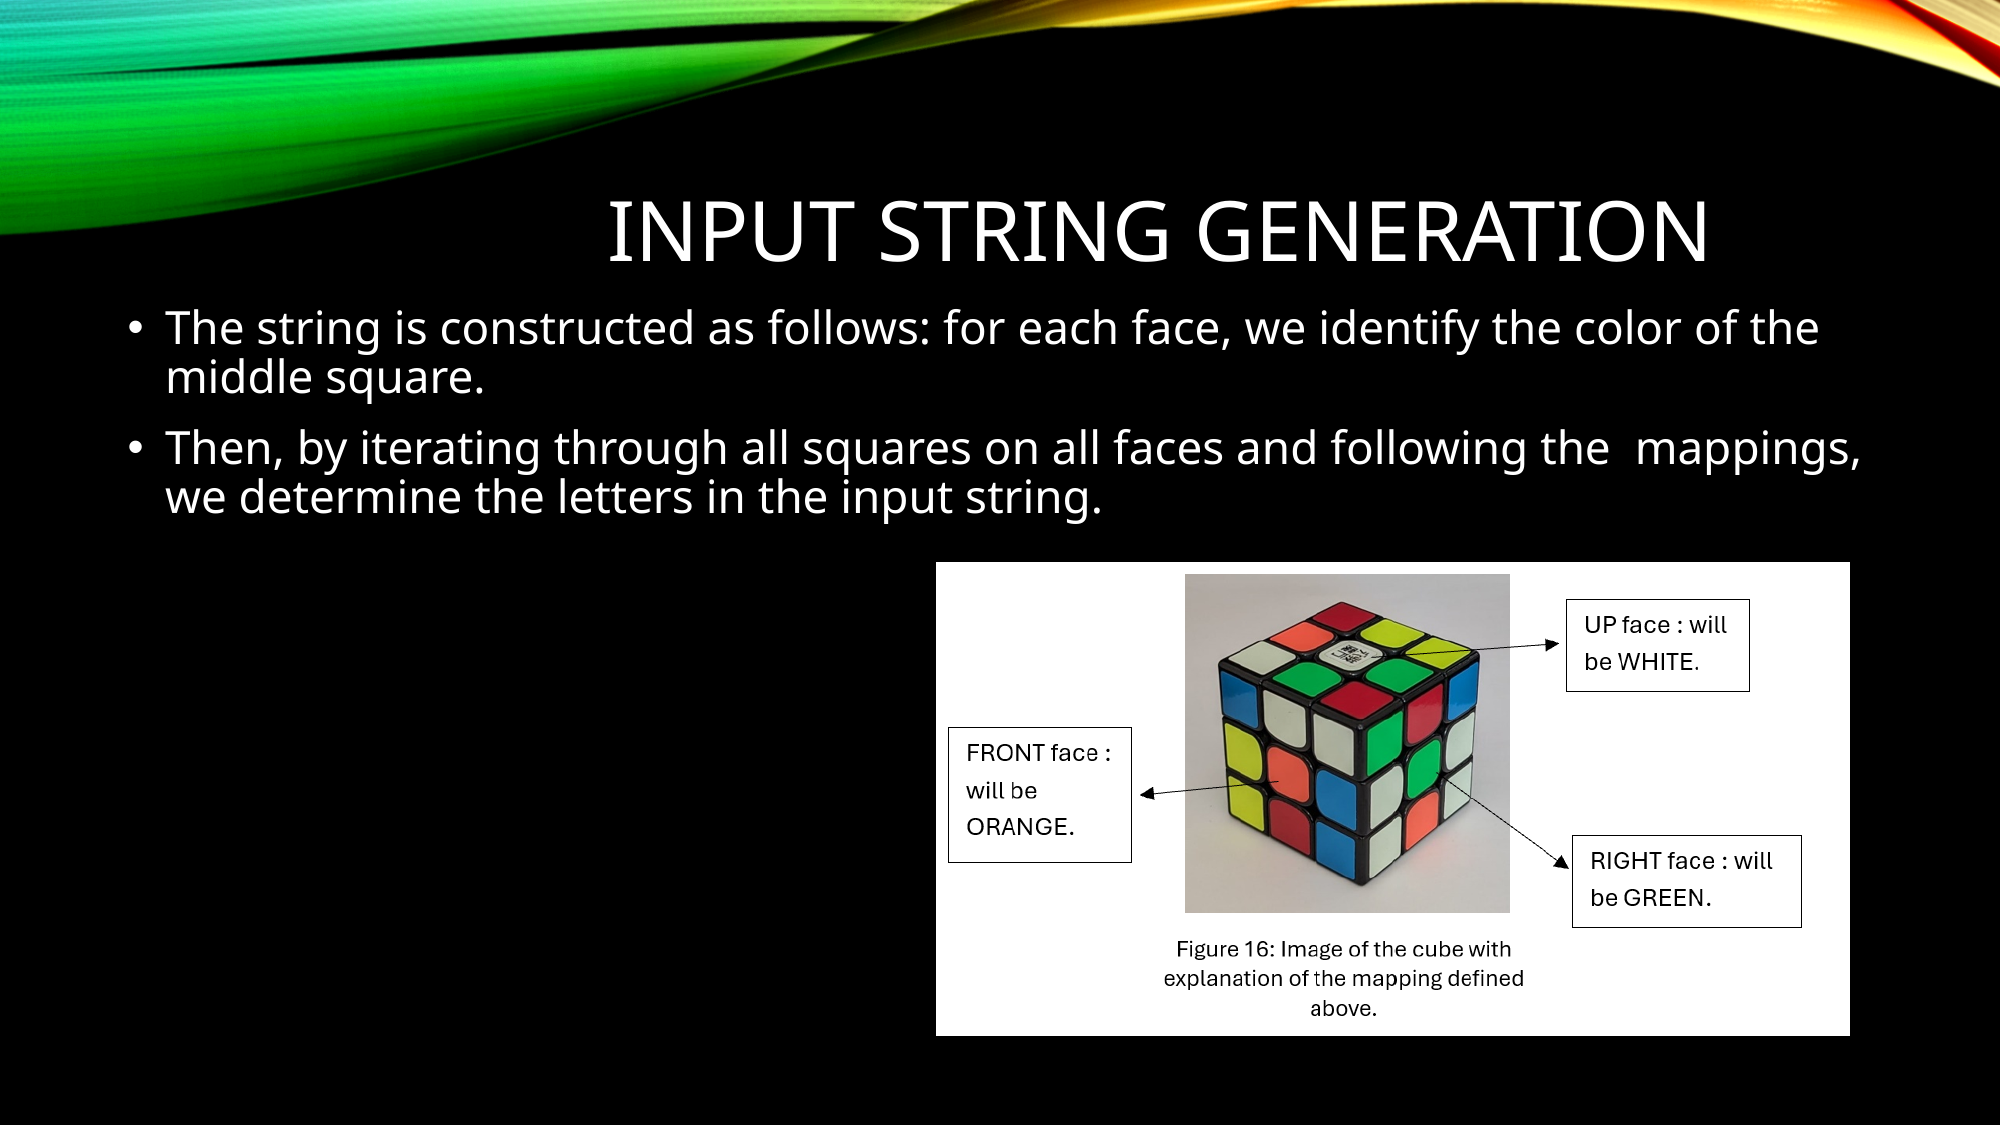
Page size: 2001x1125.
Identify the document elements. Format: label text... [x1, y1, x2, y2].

picture [936, 562, 1850, 1036]
picture [0, 0, 2000, 237]
title Input String Generation [579, 127, 1729, 297]
list The string is constructed as follows: for each face, we identify the color of the middle square. Then, by iterating through all squares on all faces and following the mappings, we determine the letters in the input string. [112, 297, 1888, 958]
